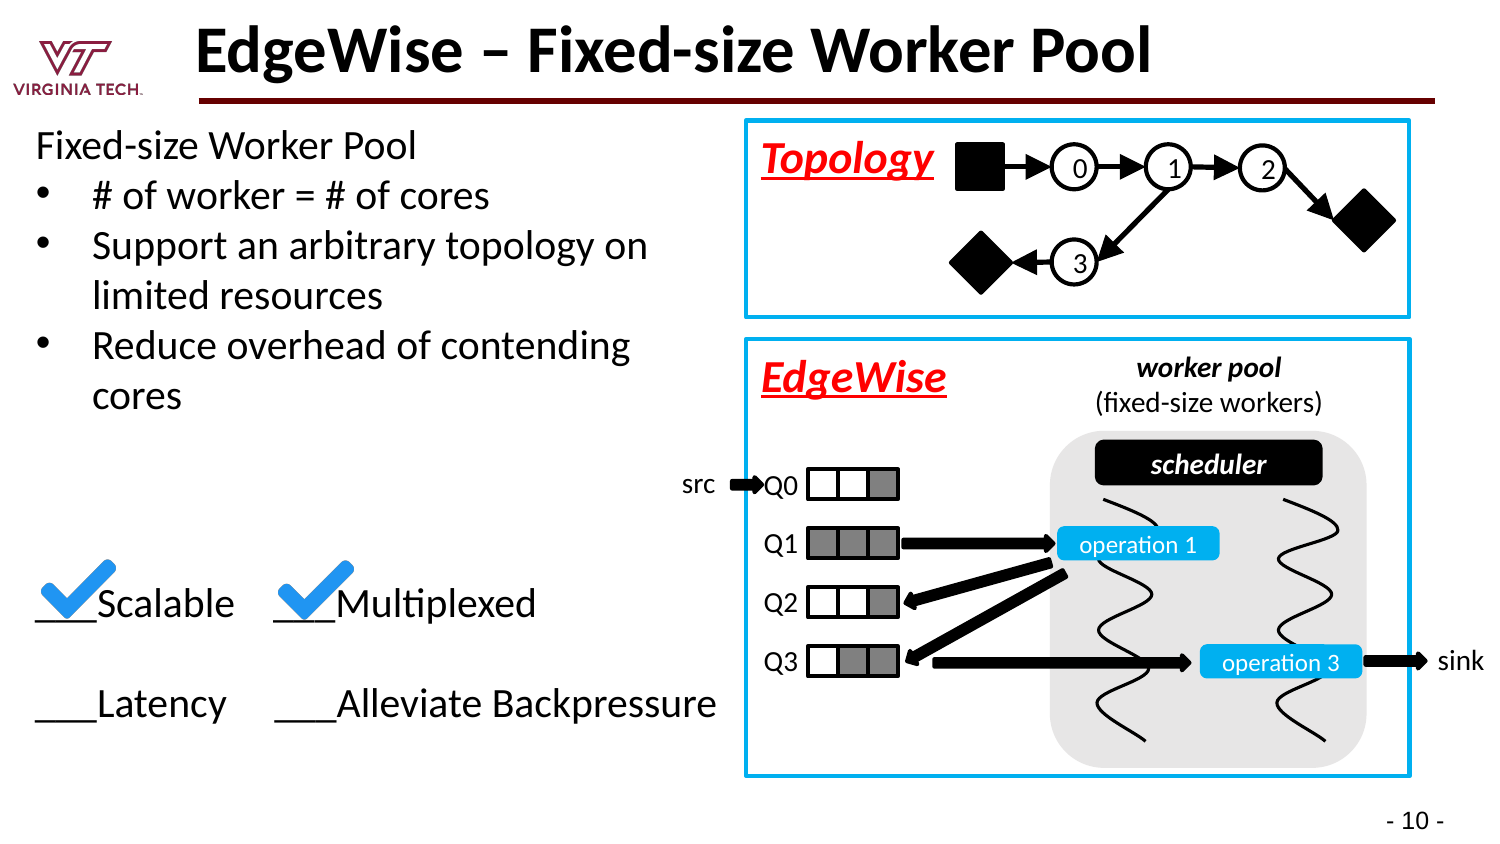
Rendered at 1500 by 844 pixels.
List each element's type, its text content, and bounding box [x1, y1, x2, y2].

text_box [745, 120, 1410, 318]
text_box ___Scalable ___Multiplexed ___Latency ___Alleviate Backpressure [7, 560, 661, 737]
picture [40, 551, 117, 628]
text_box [666, 338, 1500, 777]
title EdgeWise – Fixed-size Worker Pool [180, 15, 1500, 95]
picture [278, 552, 354, 628]
picture [13, 41, 143, 95]
text_box Fixed-size Worker Pool # of worker = # of cores Support an arbitrary topology on limited resources Reduce overhead of contending cores [8, 102, 734, 435]
